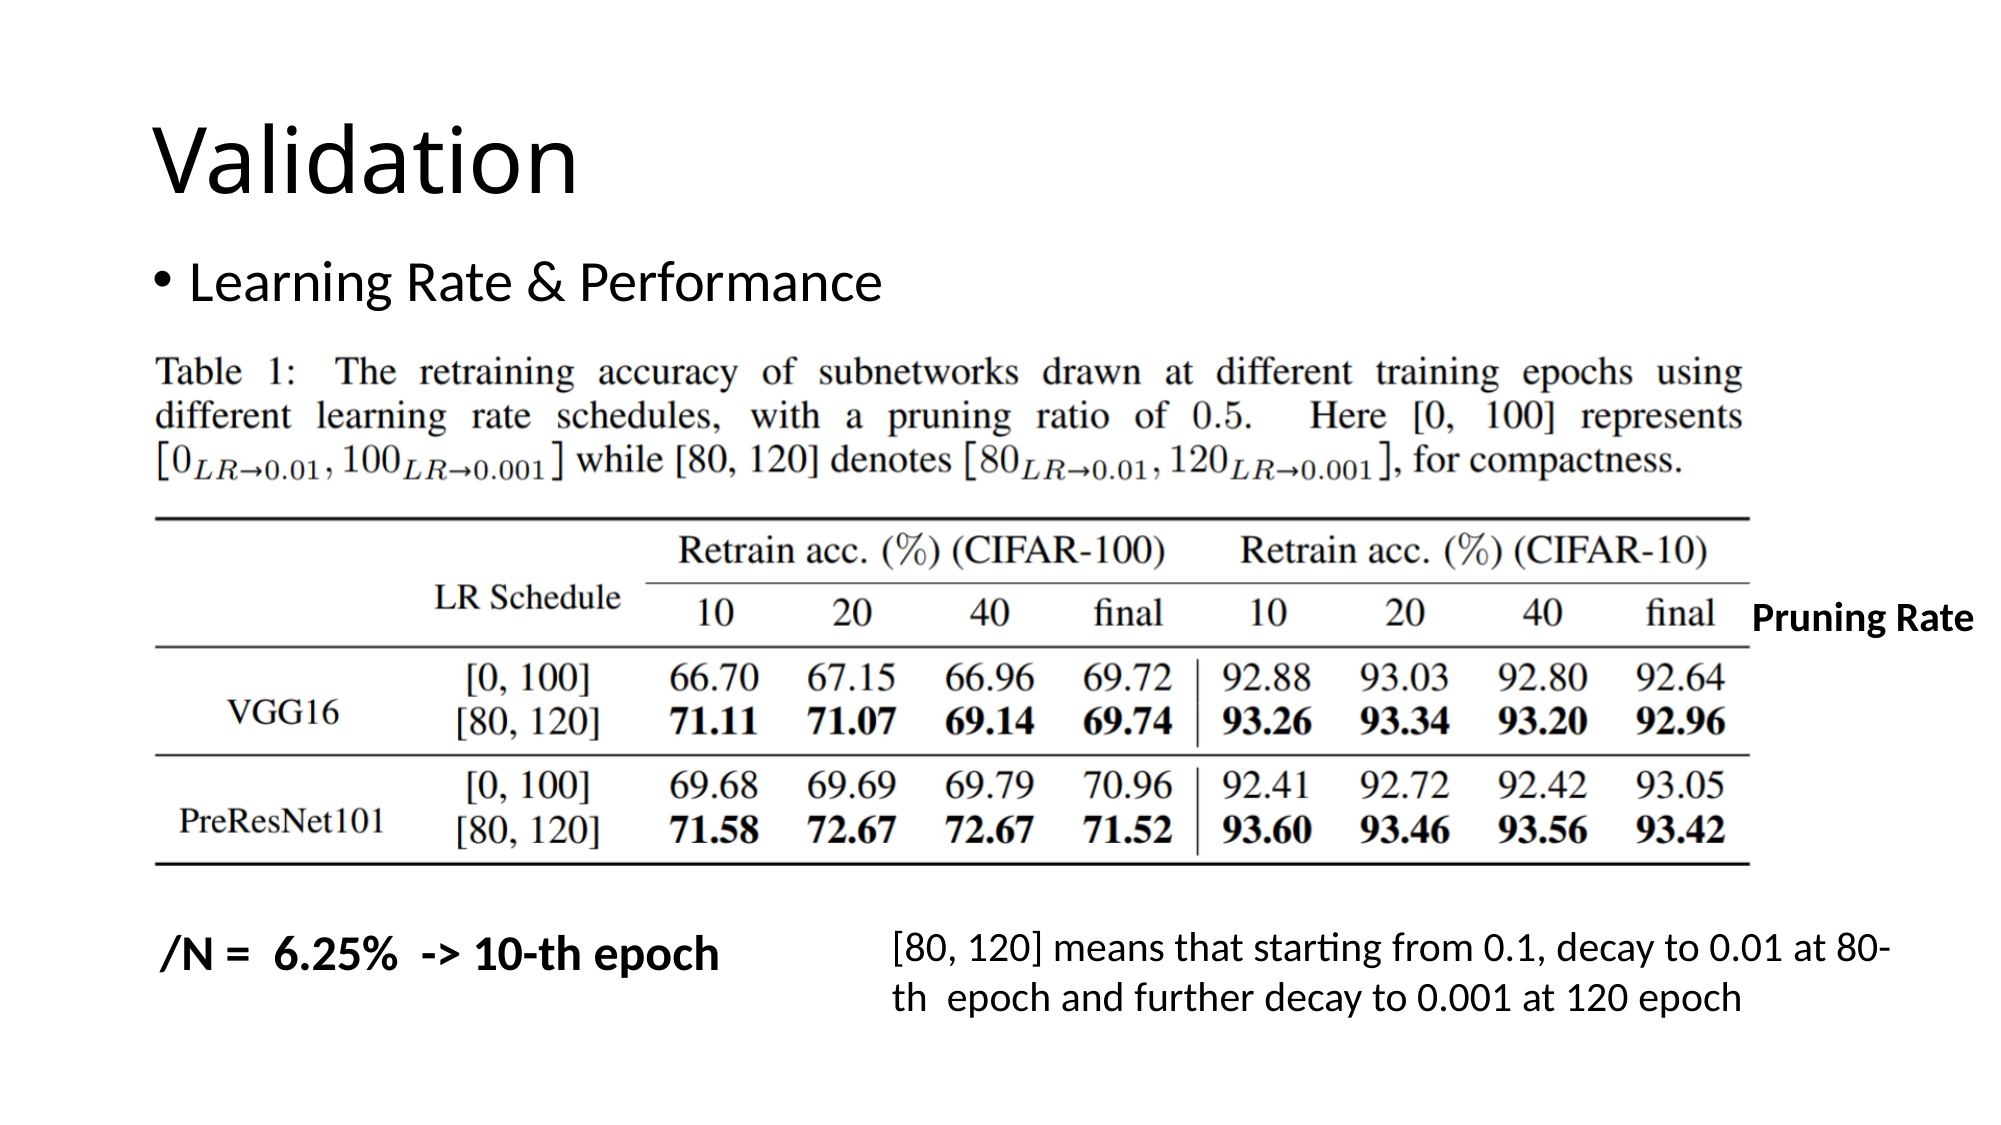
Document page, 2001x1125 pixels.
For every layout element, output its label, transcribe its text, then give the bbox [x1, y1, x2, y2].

picture [137, 344, 1763, 890]
text_box [80, 120] means that starting from 0.1, decay to 0.01 at 80-th epoch and further decay to 0.001 at 120 epoch [877, 912, 1950, 1078]
text_box Pruning Rate [1763, 582, 2000, 648]
list Learning Rate & Performance [137, 648, 1863, 1014]
list Learning Rate & Performance [137, 243, 1863, 582]
title Validation [137, 55, 1863, 243]
